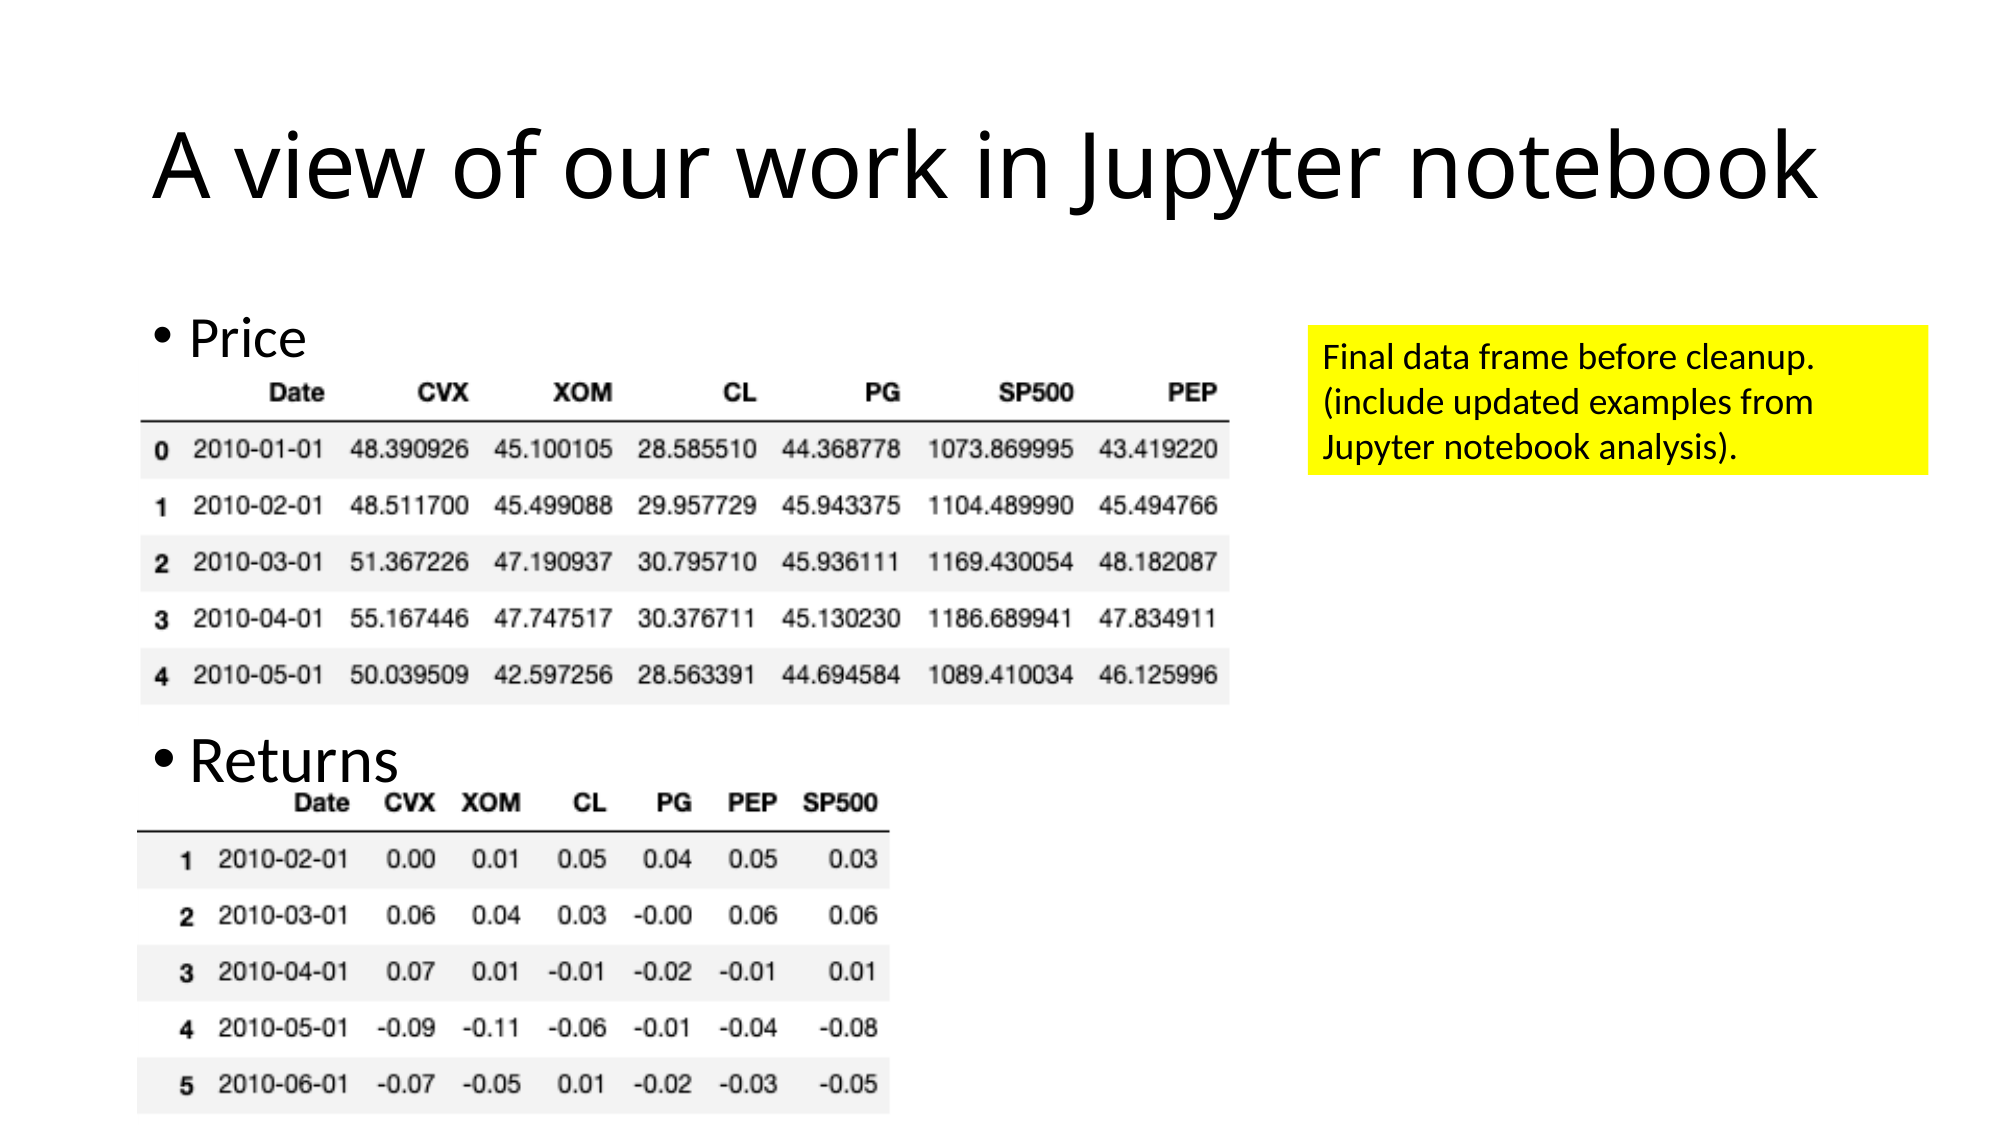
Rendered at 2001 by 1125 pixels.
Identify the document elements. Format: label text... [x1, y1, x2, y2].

title A view of our work in Jupyter notebook [137, 59, 1863, 278]
list Price Returns [137, 299, 1863, 1098]
picture [137, 785, 961, 1125]
text_box Final data frame before cleanup. (include updated examples from Jupyter notebook analysis). [1307, 325, 1929, 475]
picture [137, 358, 1255, 726]
